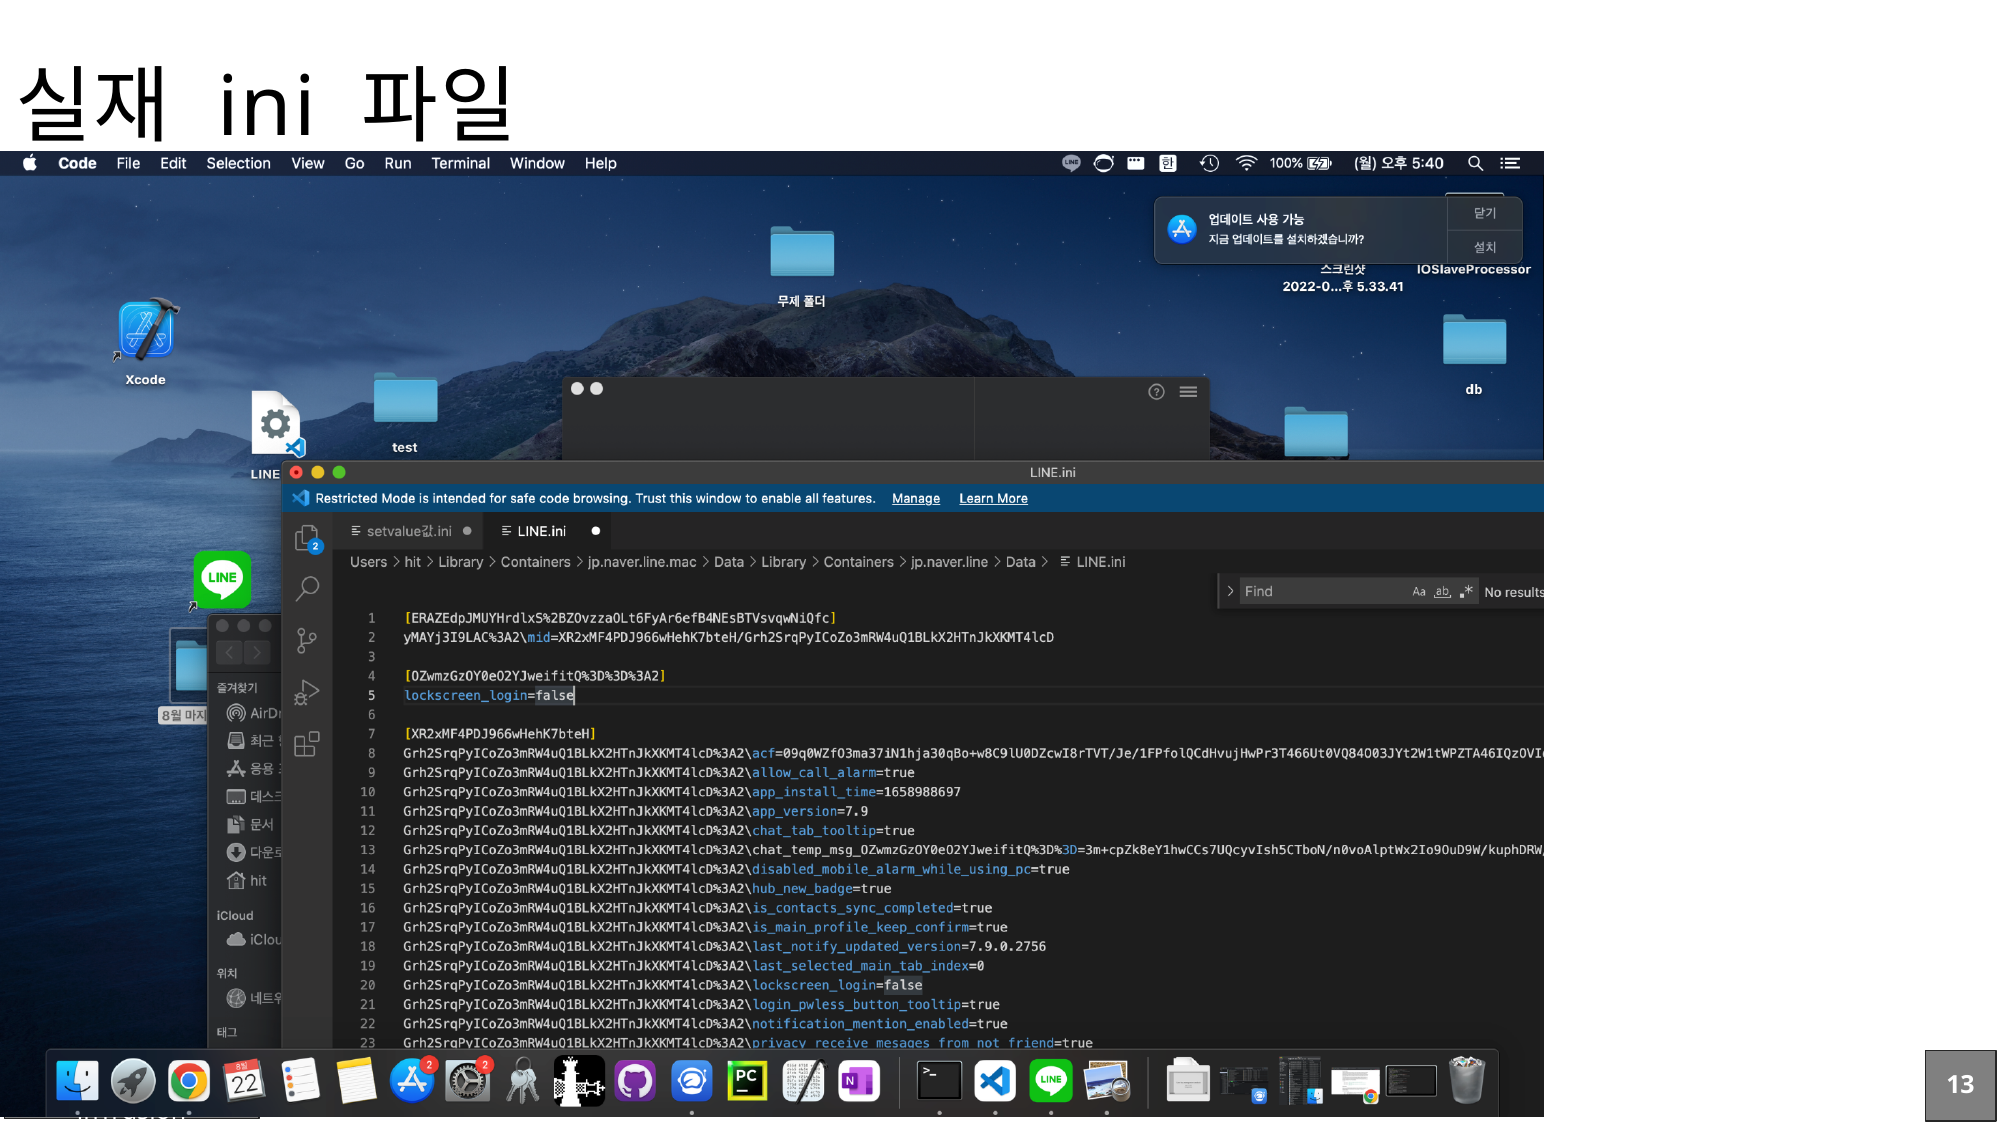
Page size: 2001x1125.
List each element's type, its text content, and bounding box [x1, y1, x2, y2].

picture [0, 151, 1544, 1117]
title 실재 ini 파일 [0, 0, 1725, 218]
slide_number 13 [1925, 1050, 1997, 1122]
